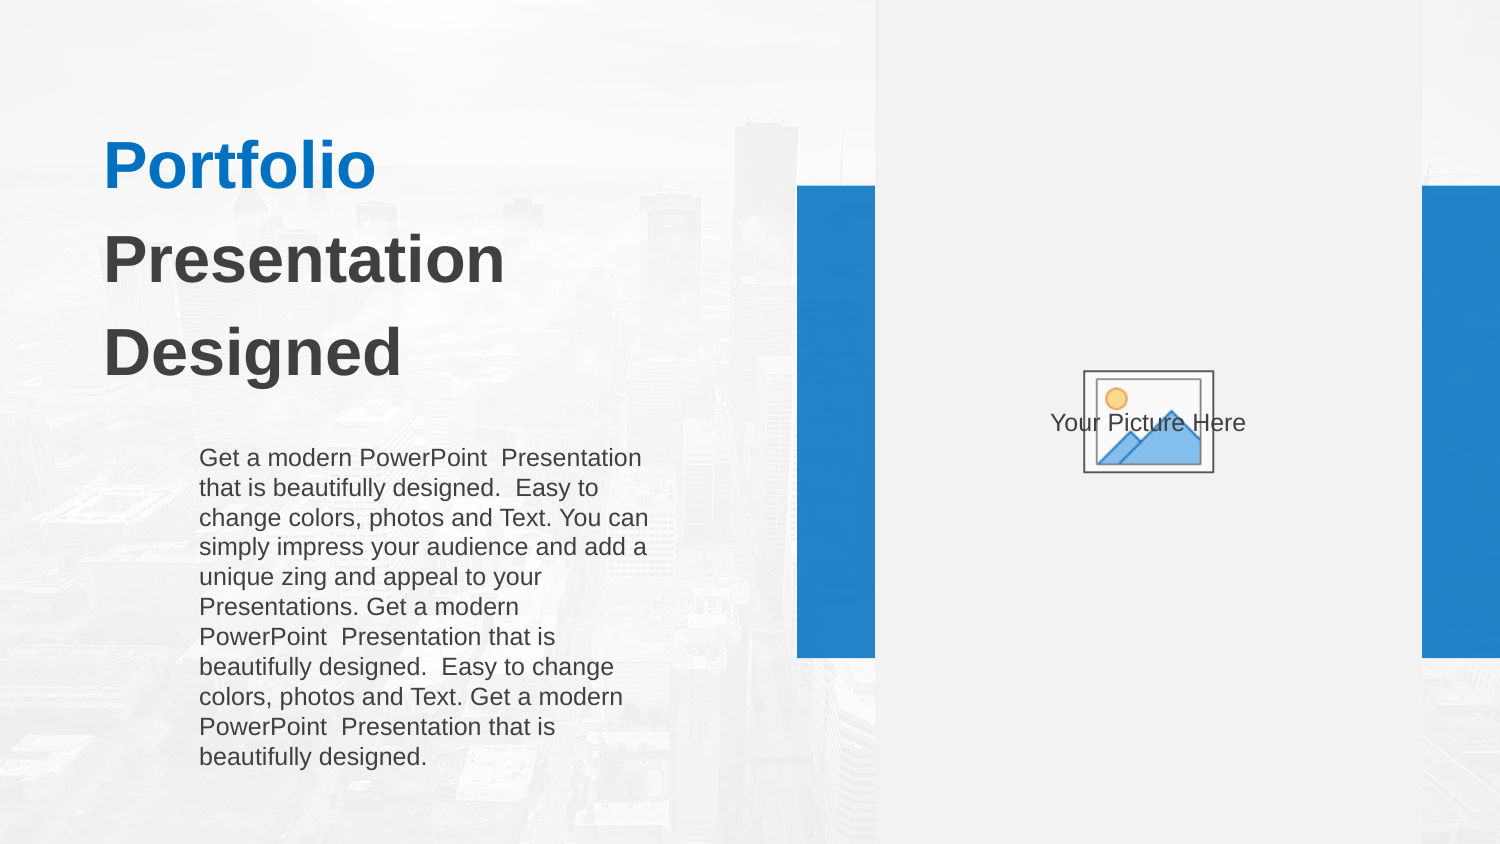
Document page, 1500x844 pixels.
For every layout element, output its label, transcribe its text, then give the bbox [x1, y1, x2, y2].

text_box Portfolio Presentation Designed [88, 114, 656, 434]
picture [0, 0, 1500, 844]
text_box Get a modern PowerPoint Presentation that is beautifully designed. Easy to change colors, photos and Text. You can simply impress your audience and add a unique zing and appeal to your Presentations. Get a modern PowerPoint Presentation that is beautifully designed. Easy to change colors, photos and Text. Get a modern PowerPoint Presentation that is beautifully designed. [184, 433, 669, 778]
